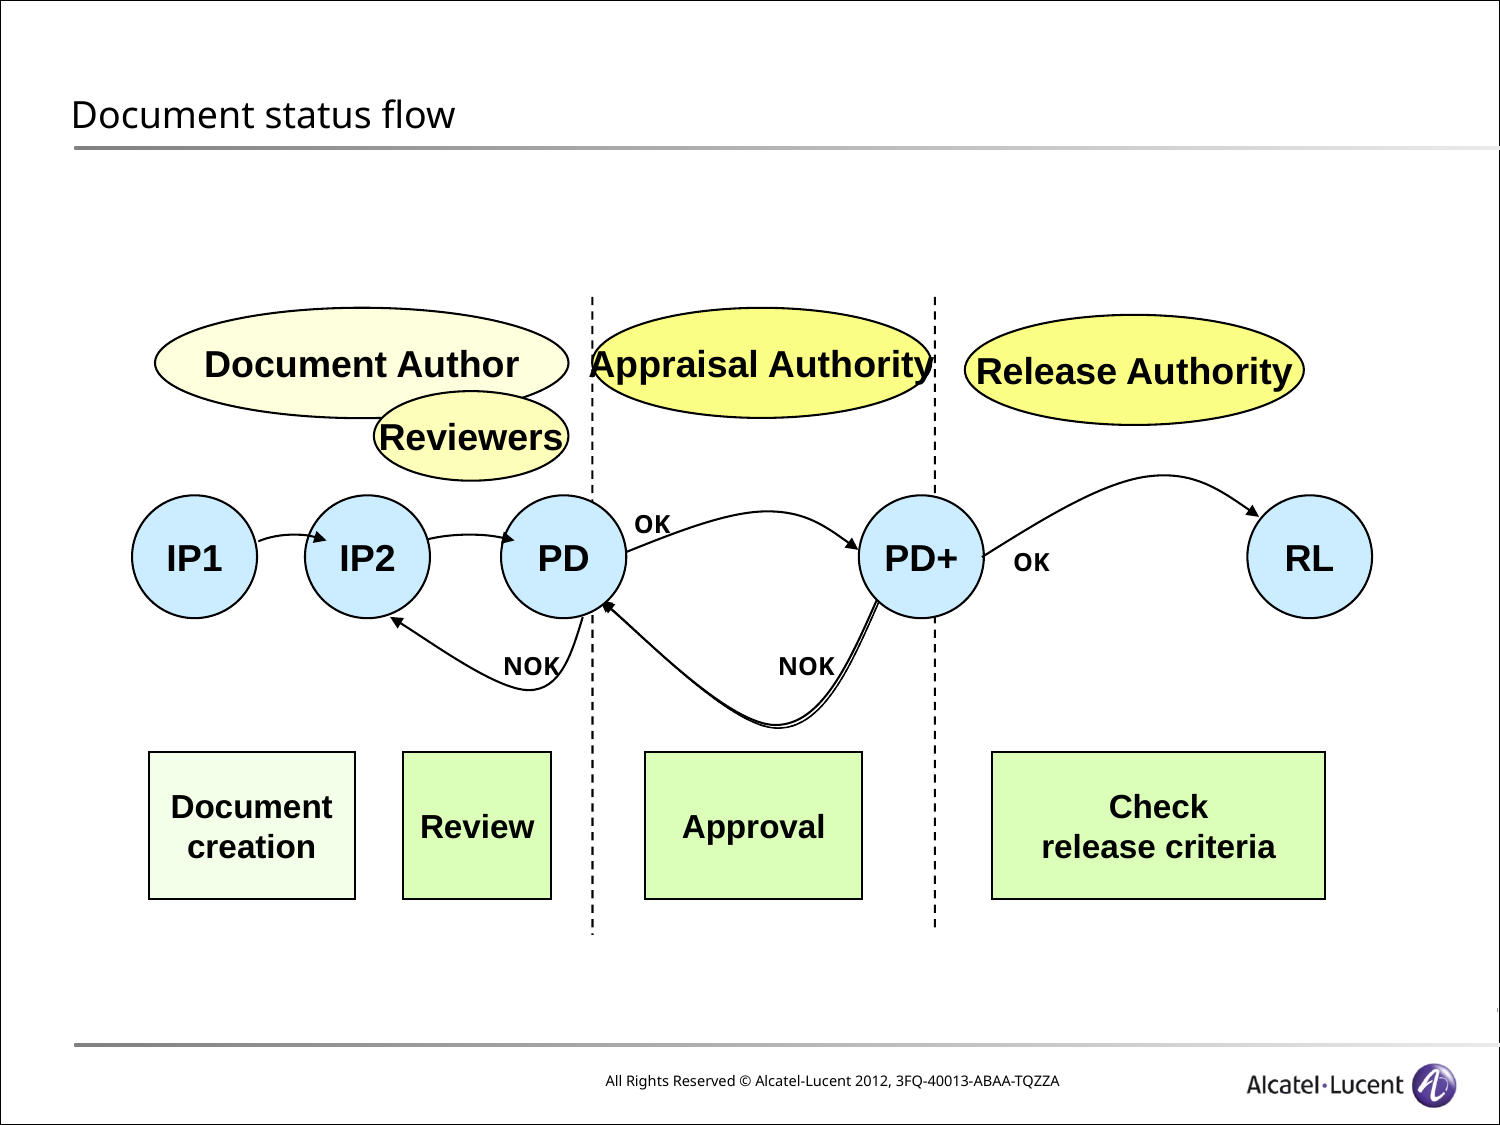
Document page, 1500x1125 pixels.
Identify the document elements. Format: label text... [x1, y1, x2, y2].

text_box OK [619, 500, 686, 546]
text_box [390, 616, 583, 677]
text_box [626, 511, 859, 553]
text_box Approval [645, 751, 863, 900]
text_box Check release criteria [992, 751, 1326, 900]
text_box [258, 530, 327, 583]
text_box Appraisal Authority [592, 307, 932, 418]
text_box NOK [487, 642, 575, 688]
text_box Release Authority [964, 314, 1304, 425]
text_box RL [1247, 495, 1373, 619]
text_box [1010, 475, 1260, 546]
text_box IP1 [132, 495, 258, 619]
picture [1224, 1061, 1478, 1114]
text_box Review [403, 751, 552, 900]
title Document status flow [70, 11, 1425, 137]
text_box [602, 600, 877, 726]
text_box Reviewers [373, 391, 569, 481]
text_box [428, 531, 515, 583]
text_box PD [501, 495, 627, 616]
text_box Document Author [154, 307, 569, 419]
text_box IP2 [306, 495, 430, 619]
text_box NOK [762, 642, 850, 688]
text_box [981, 546, 998, 558]
text_box OK [998, 539, 1065, 584]
text_box PD+ [858, 495, 984, 619]
text_box Document creation [148, 751, 355, 900]
